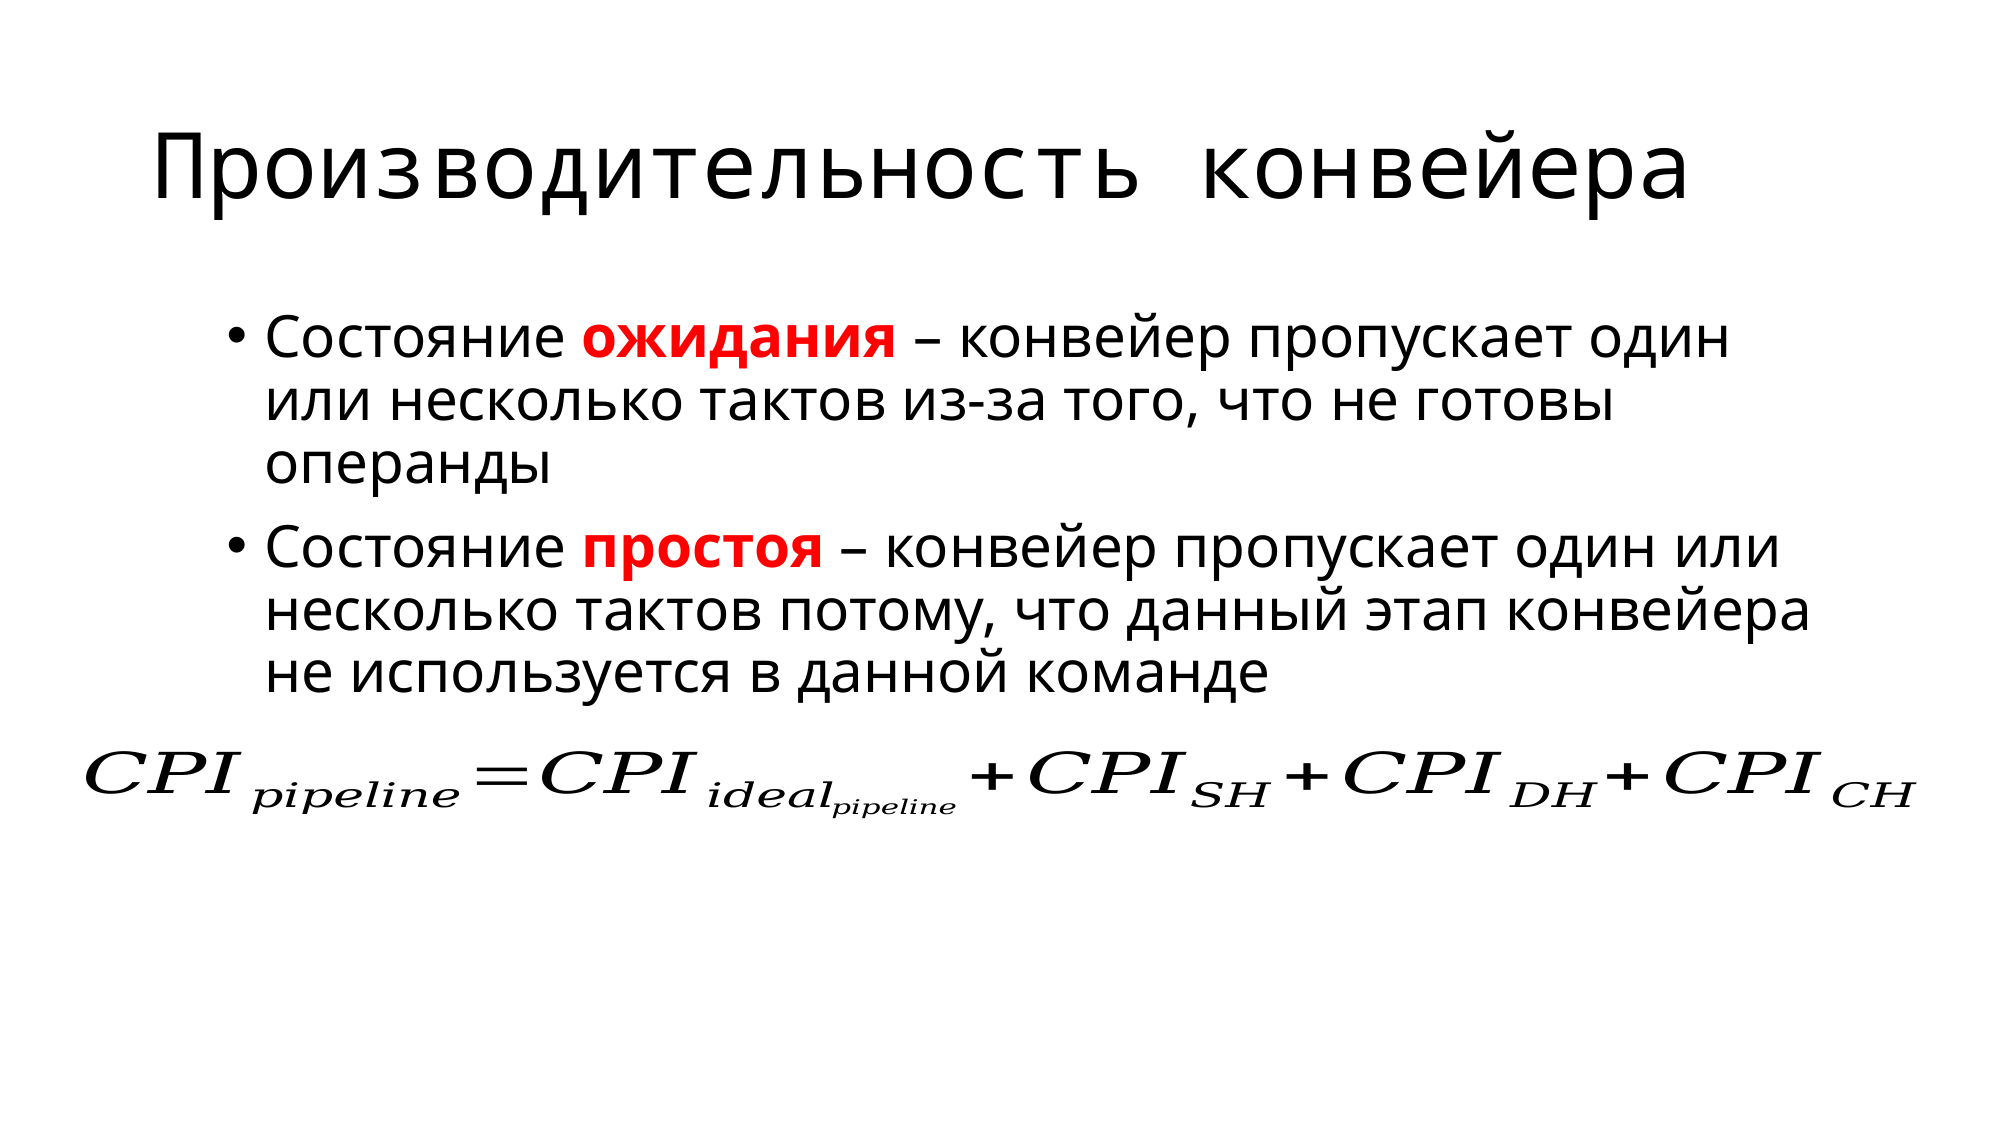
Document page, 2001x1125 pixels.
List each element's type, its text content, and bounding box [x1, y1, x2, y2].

list Состояние ожидания – конвейер пропускает один или несколько тактов из-за того, что не готовы операнды Состояние простоя – конвейер пропускает один или несколько тактов потому, что данный этап конвейера не используется в данной команде [211, 299, 1863, 668]
title Производительность конвейера [137, 59, 1863, 278]
